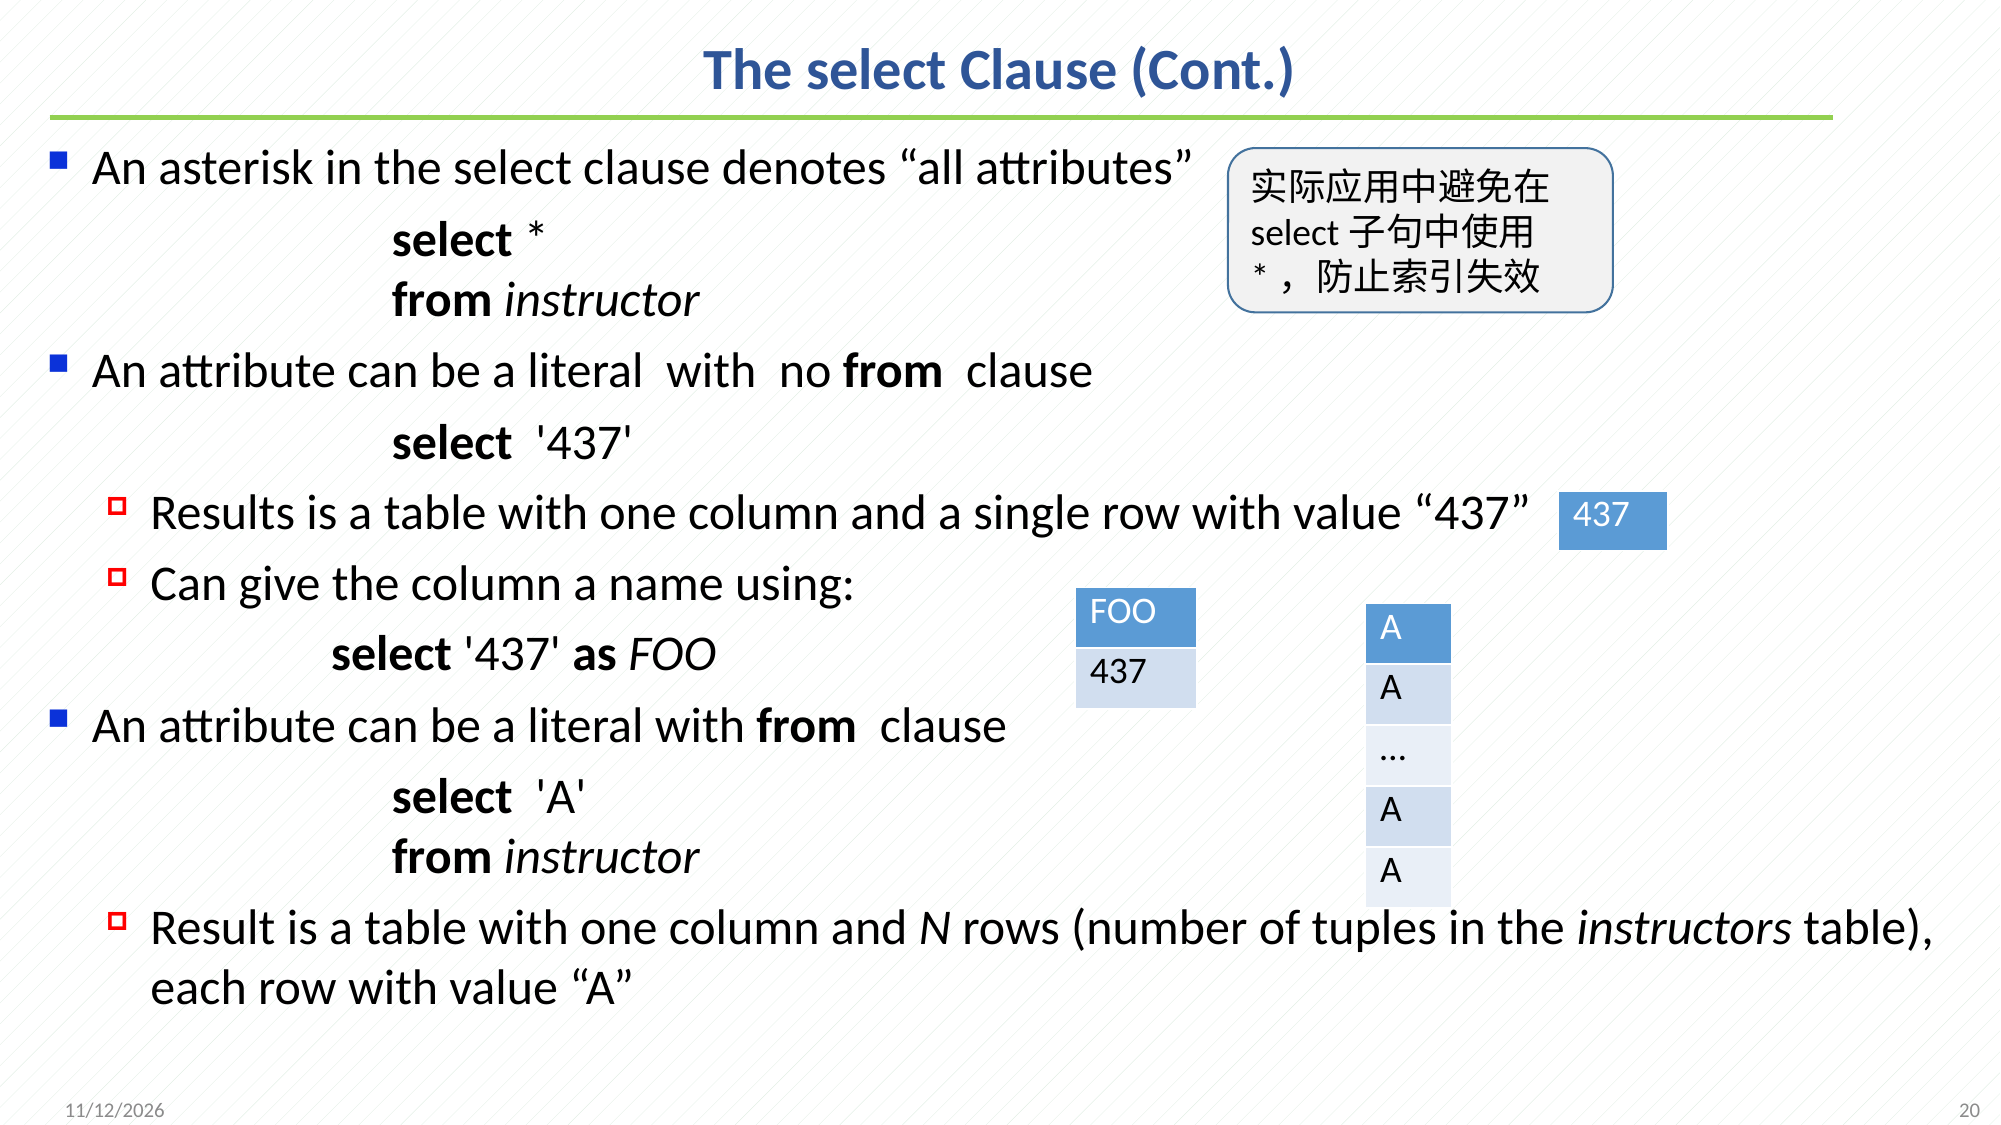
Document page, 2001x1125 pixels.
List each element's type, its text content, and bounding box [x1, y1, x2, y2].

table_cell A [1366, 848, 1451, 907]
text_box 实际应用中避免在select子句中使用*，防止索引失效 [1226, 147, 1614, 314]
slide_number 20 [1545, 1079, 1996, 1125]
title The select Clause (Cont.) [50, 13, 1949, 126]
table_header FOO [1076, 588, 1196, 647]
table_cell A [1366, 787, 1451, 846]
table_cell A [1366, 665, 1451, 724]
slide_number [49, 1079, 500, 1125]
table_header 437 [1559, 492, 1667, 550]
table_cell … [1366, 726, 1451, 785]
list An asterisk in the select clause denotes “all attributes” select * from instructor An attribute can be a literal with no from clause select '437' Results is a table with one column and a single row with value “437” Can give the column a name using: select '437' as FOO An attribute can be a literal with from clause select 'A' from instructor Result is a table with one column and N rows (number of tuples in the instructors table), each row with value “A” [32, 126, 1974, 1081]
table_header A [1366, 604, 1451, 663]
table_cell 437 [1076, 649, 1196, 708]
